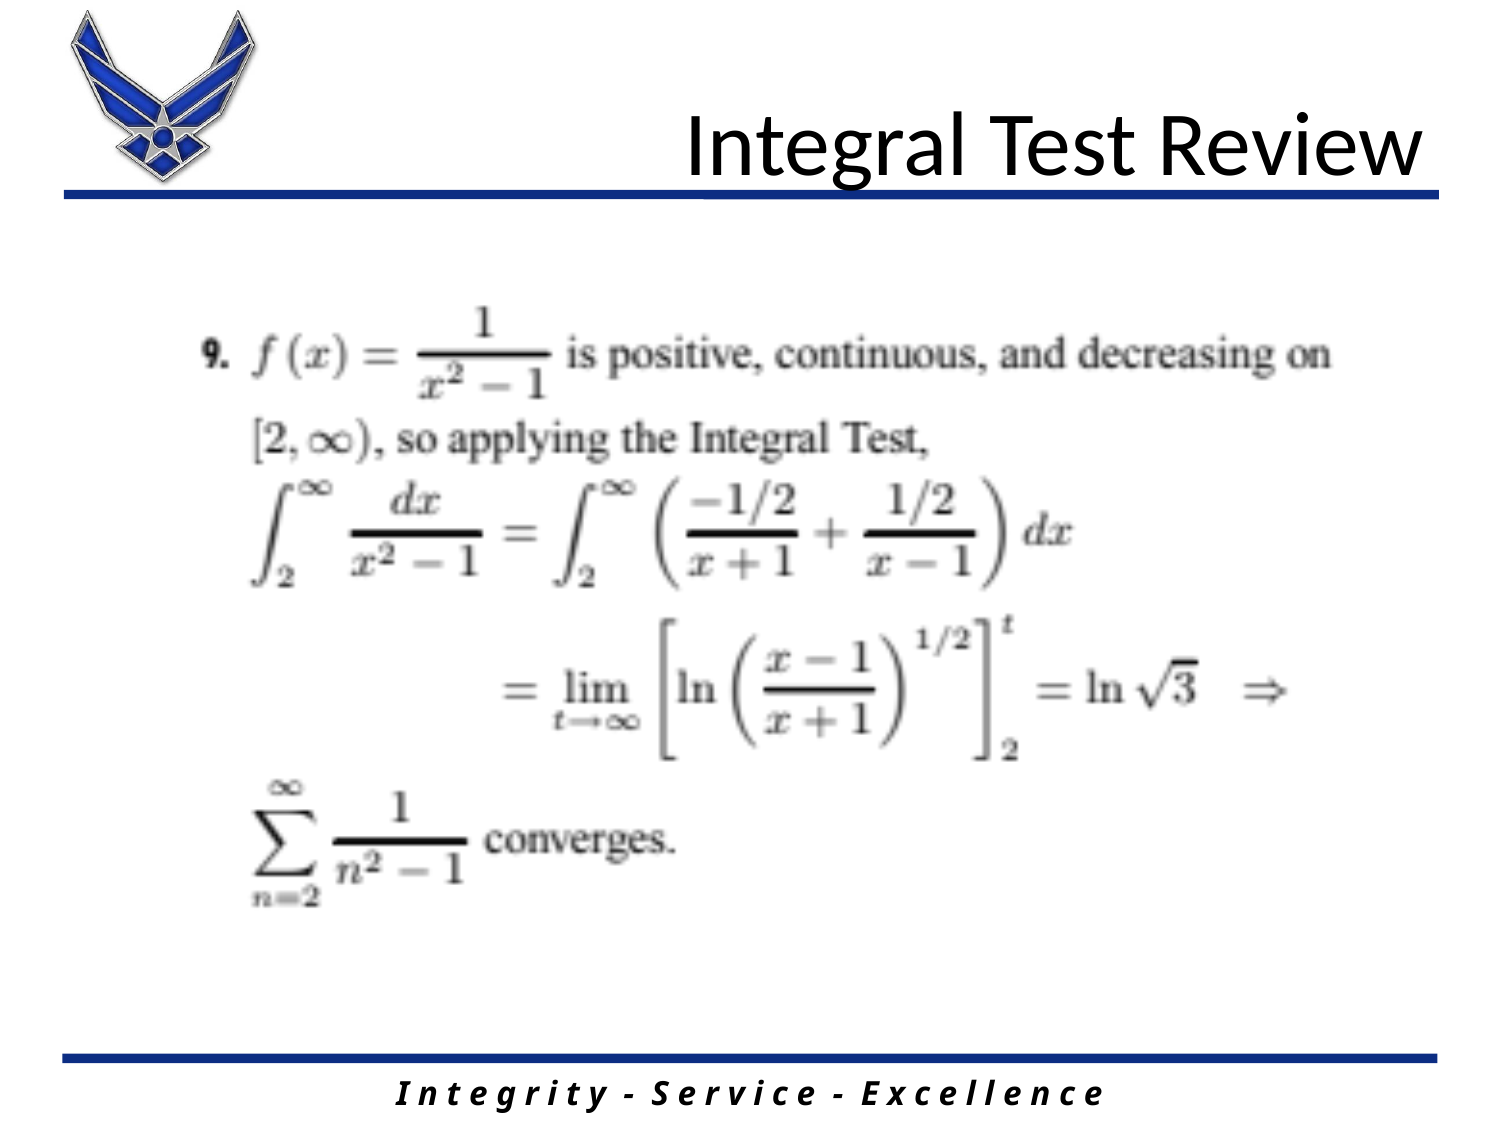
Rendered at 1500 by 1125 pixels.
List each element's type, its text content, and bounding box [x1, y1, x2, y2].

picture [65, 5, 261, 188]
title Integral Test Review [270, 45, 1440, 233]
picture [180, 277, 1411, 954]
